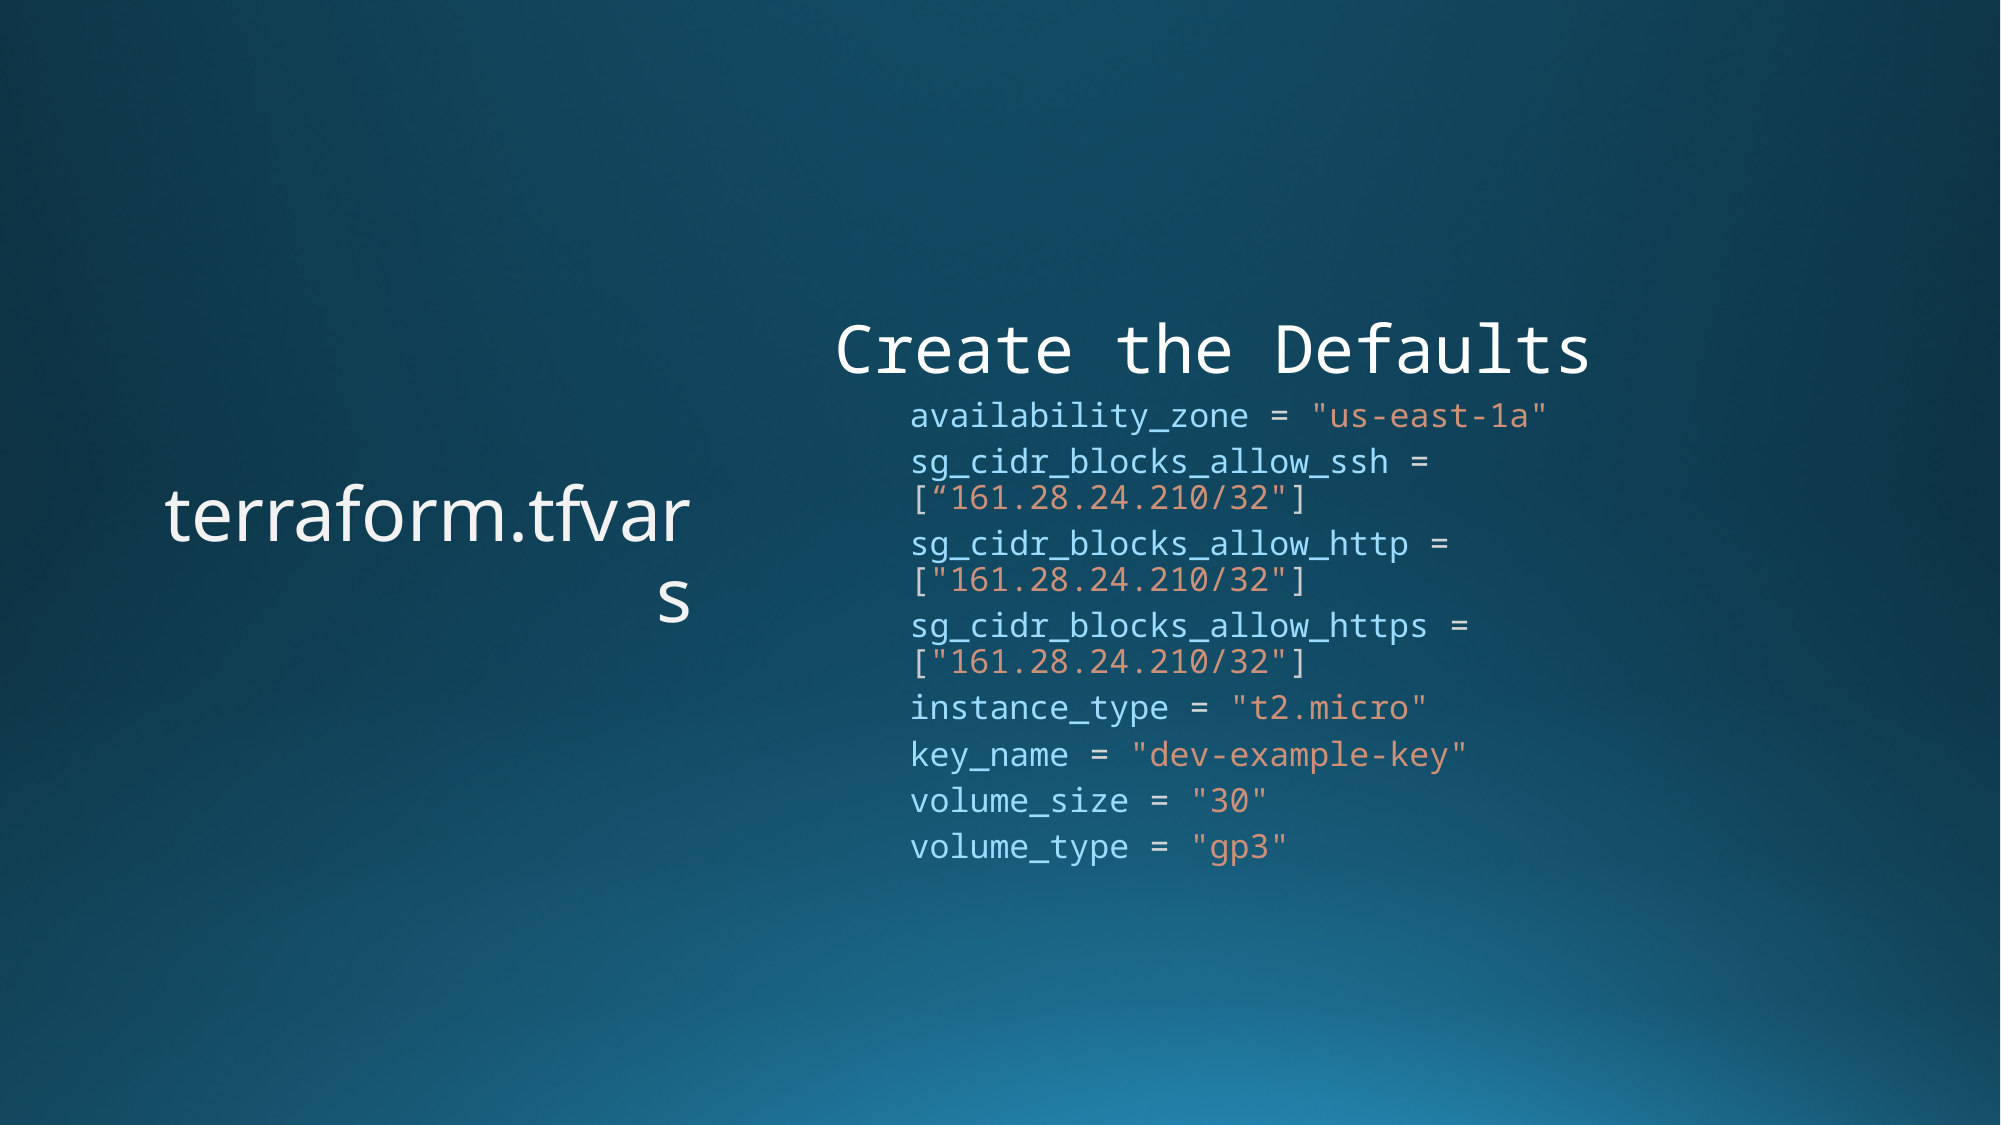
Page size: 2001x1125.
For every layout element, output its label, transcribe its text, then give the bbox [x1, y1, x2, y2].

list Create the Defaults availability_zone = "us-east-1a" sg_cidr_blocks_allow_ssh = [“161.28.24.210/32"] sg_cidr_blocks_allow_http = ["161.28.24.210/32"] sg_cidr_blocks_allow_https = ["161.28.24.210/32"] instance_type = "t2.micro" key_name = "dev-example-key" volume_size = "30" volume_type = "gp3" [819, 88, 1847, 1080]
title terraform.tfvars [137, 183, 708, 942]
picture [0, 0, 2001, 1125]
